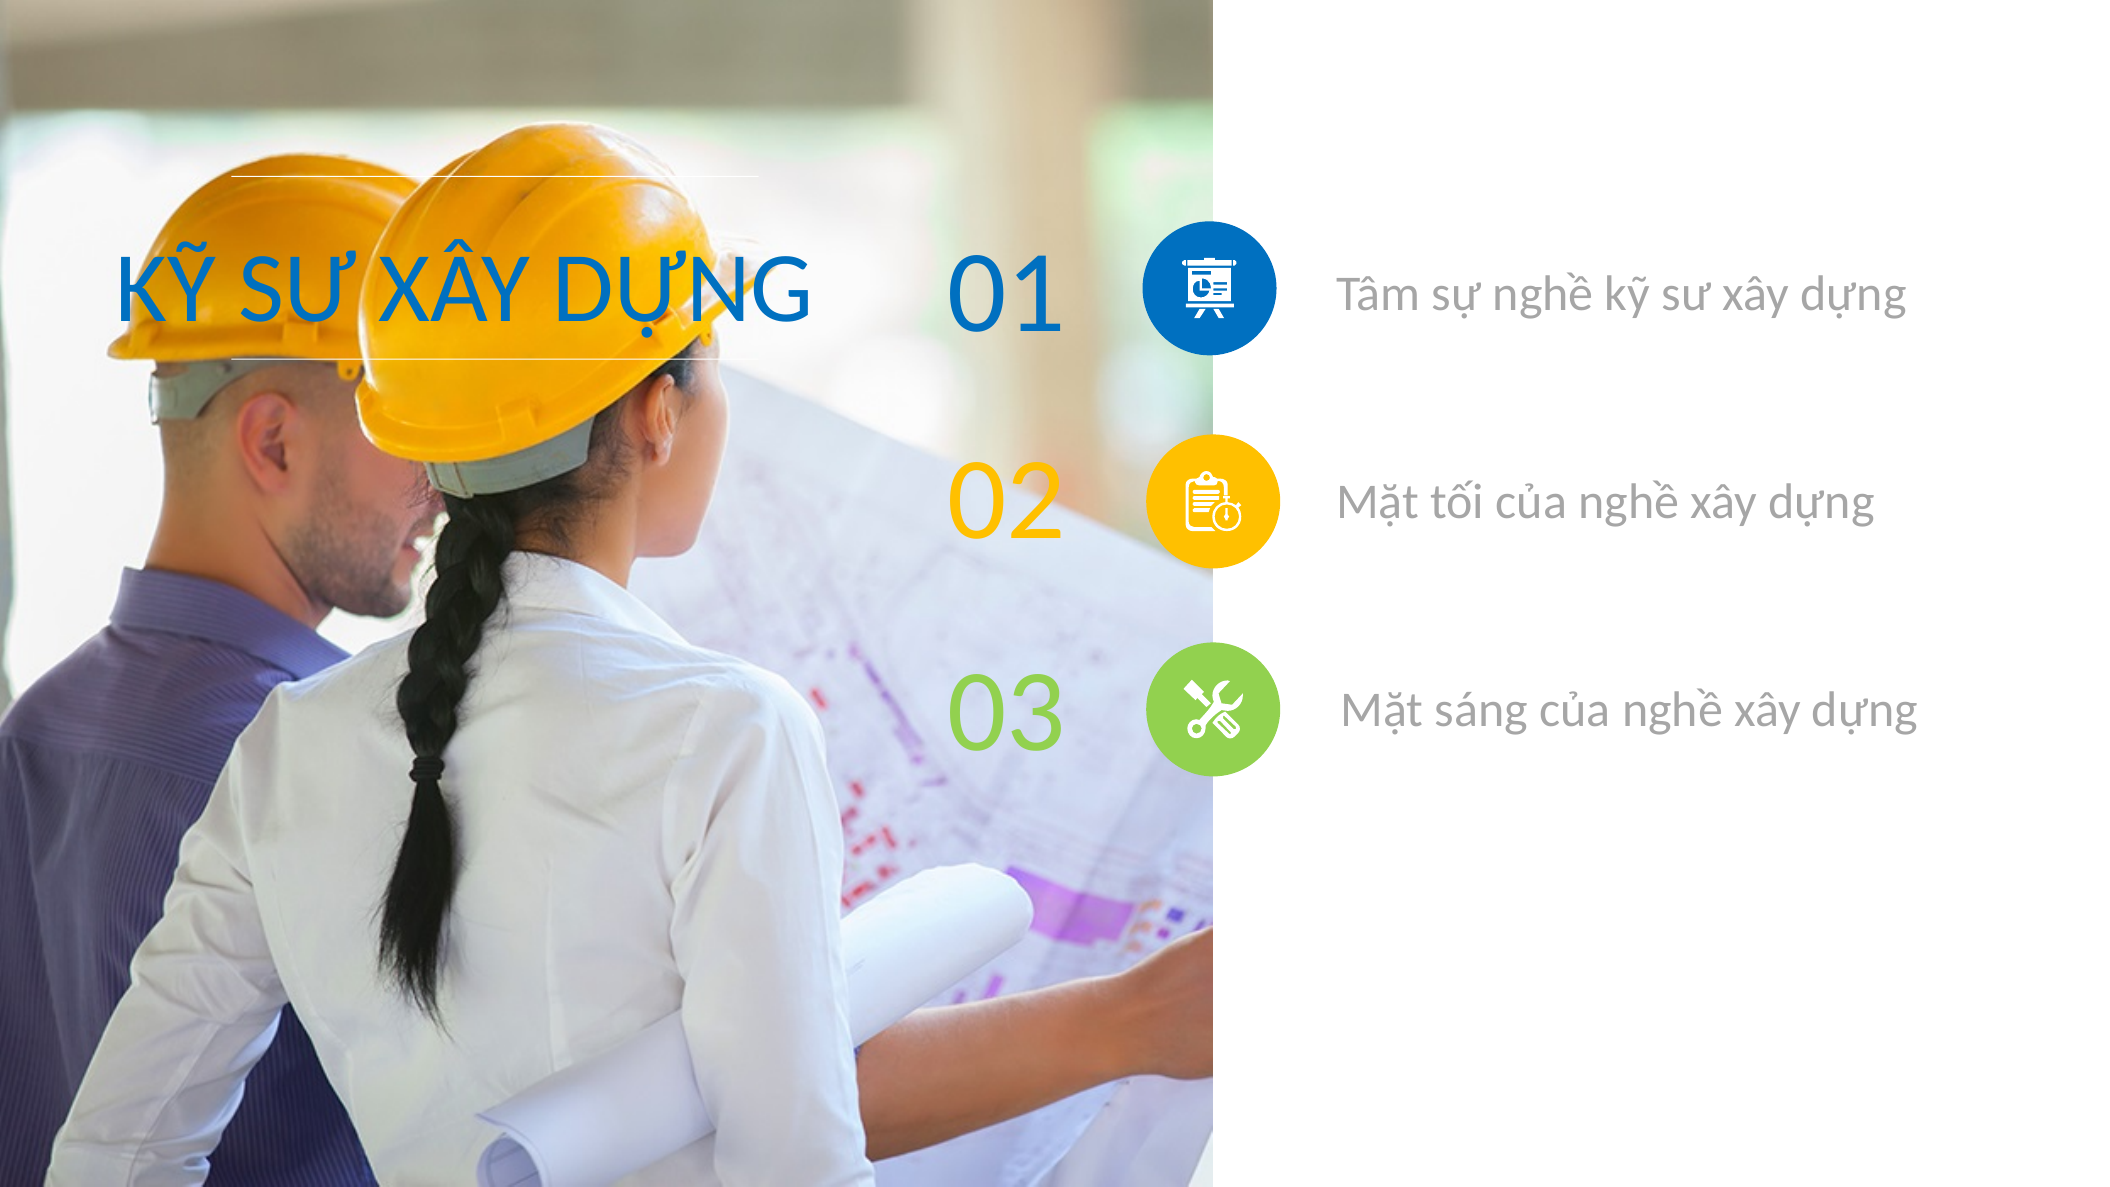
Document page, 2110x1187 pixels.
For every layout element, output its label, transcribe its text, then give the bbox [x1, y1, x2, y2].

text_box Mặt tối của nghề xây dựng [1336, 468, 1882, 529]
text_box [1142, 221, 1277, 356]
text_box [1146, 434, 1281, 569]
text_box Tâm sự nghề kỹ sư xây dựng [1336, 260, 1953, 321]
text_box 03 [932, 625, 1082, 781]
text_box [0, 0, 1213, 1187]
text_box 02 [932, 414, 1082, 570]
text_box Mặt sáng của nghề xây dựng [1340, 676, 1953, 737]
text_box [1146, 642, 1281, 777]
text_box 01 [932, 206, 1082, 362]
text_box KỸ SƯ XÂY DỰNG [115, 221, 815, 342]
